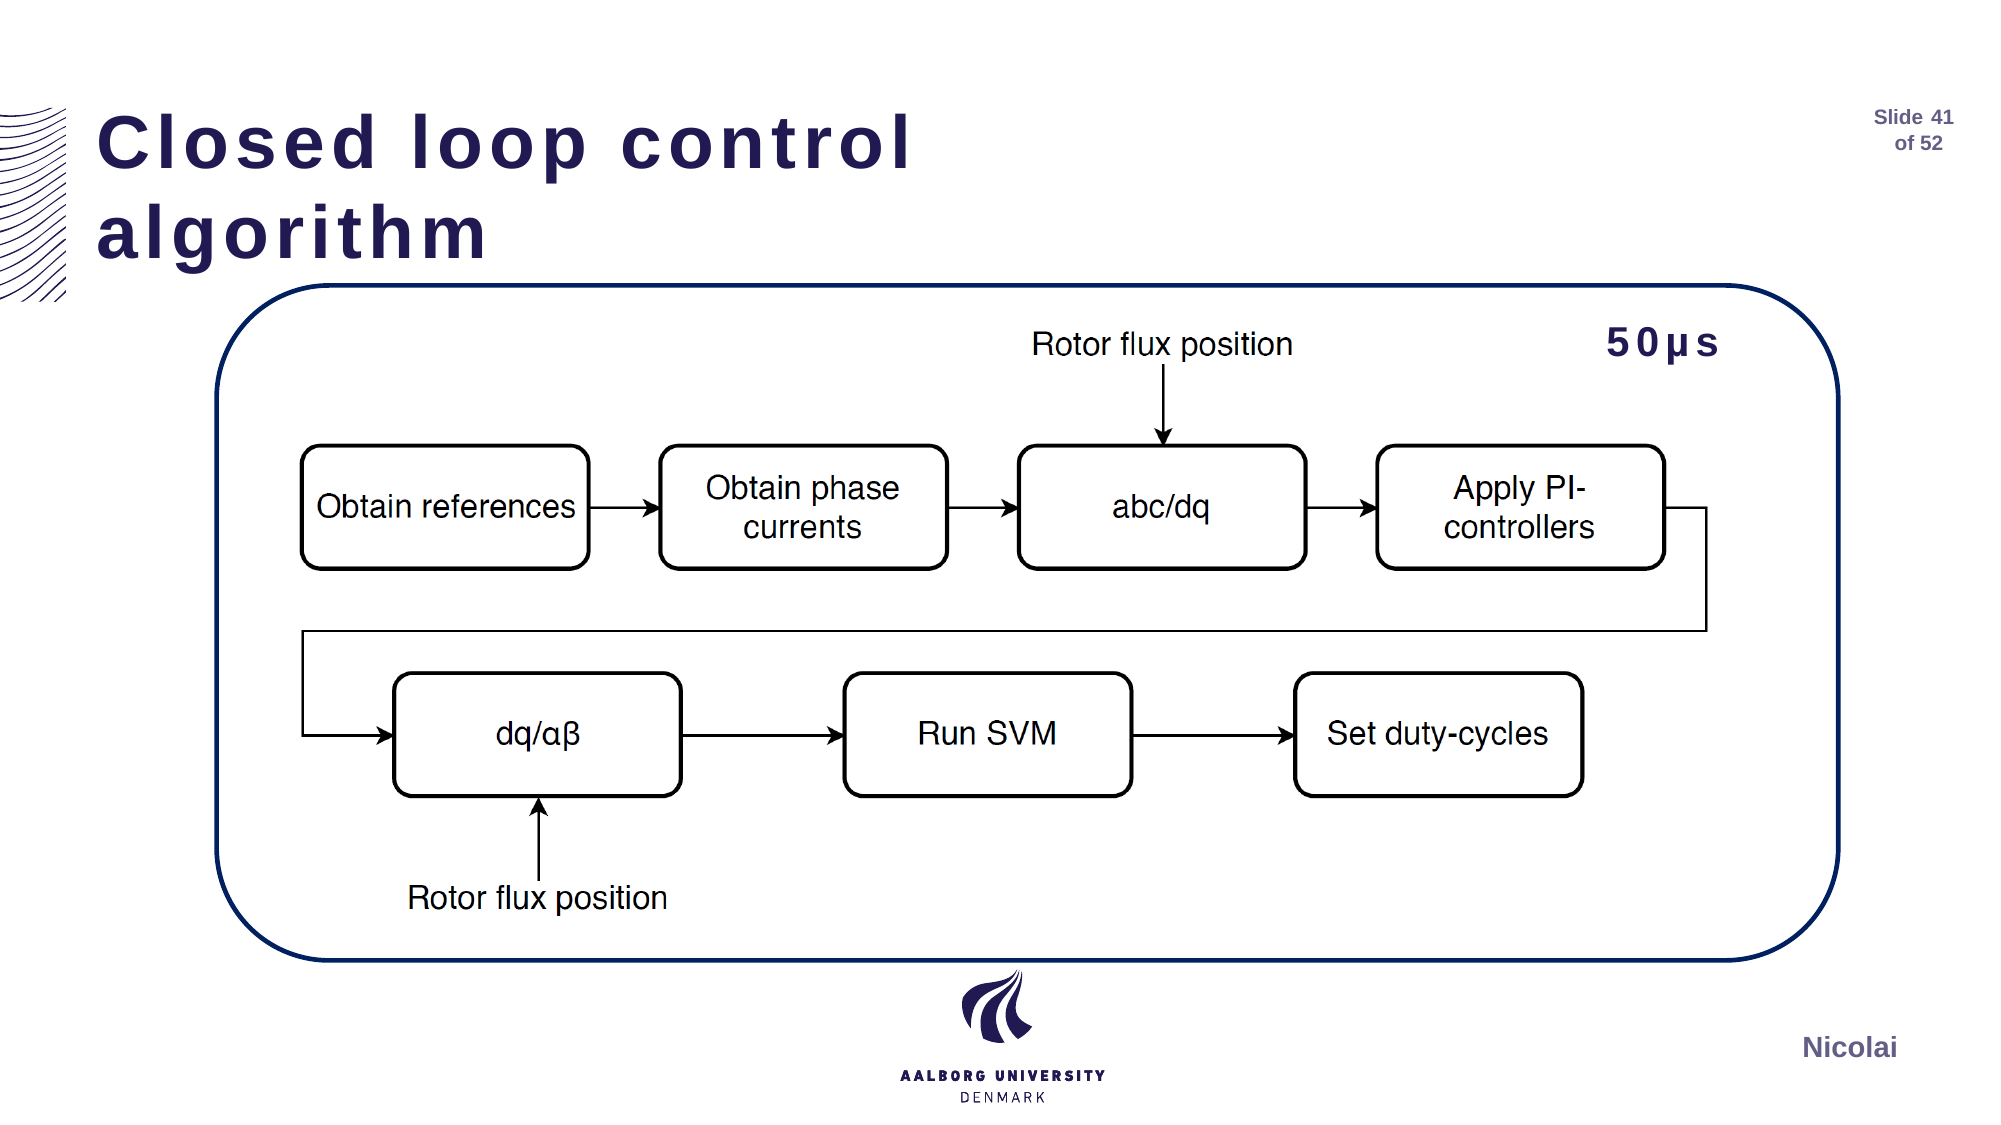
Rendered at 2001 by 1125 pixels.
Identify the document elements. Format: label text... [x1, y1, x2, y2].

title Closed loop control algorithm [96, 62, 1105, 329]
slide_number 41 [1924, 97, 1954, 135]
text_box [215, 284, 1840, 962]
text_box Slide [1859, 97, 1924, 135]
text_box 50µs [1591, 307, 1766, 823]
picture [289, 328, 1711, 918]
text_box of 52 [1864, 123, 1944, 162]
text_box Nicolai [1765, 1027, 1899, 1065]
